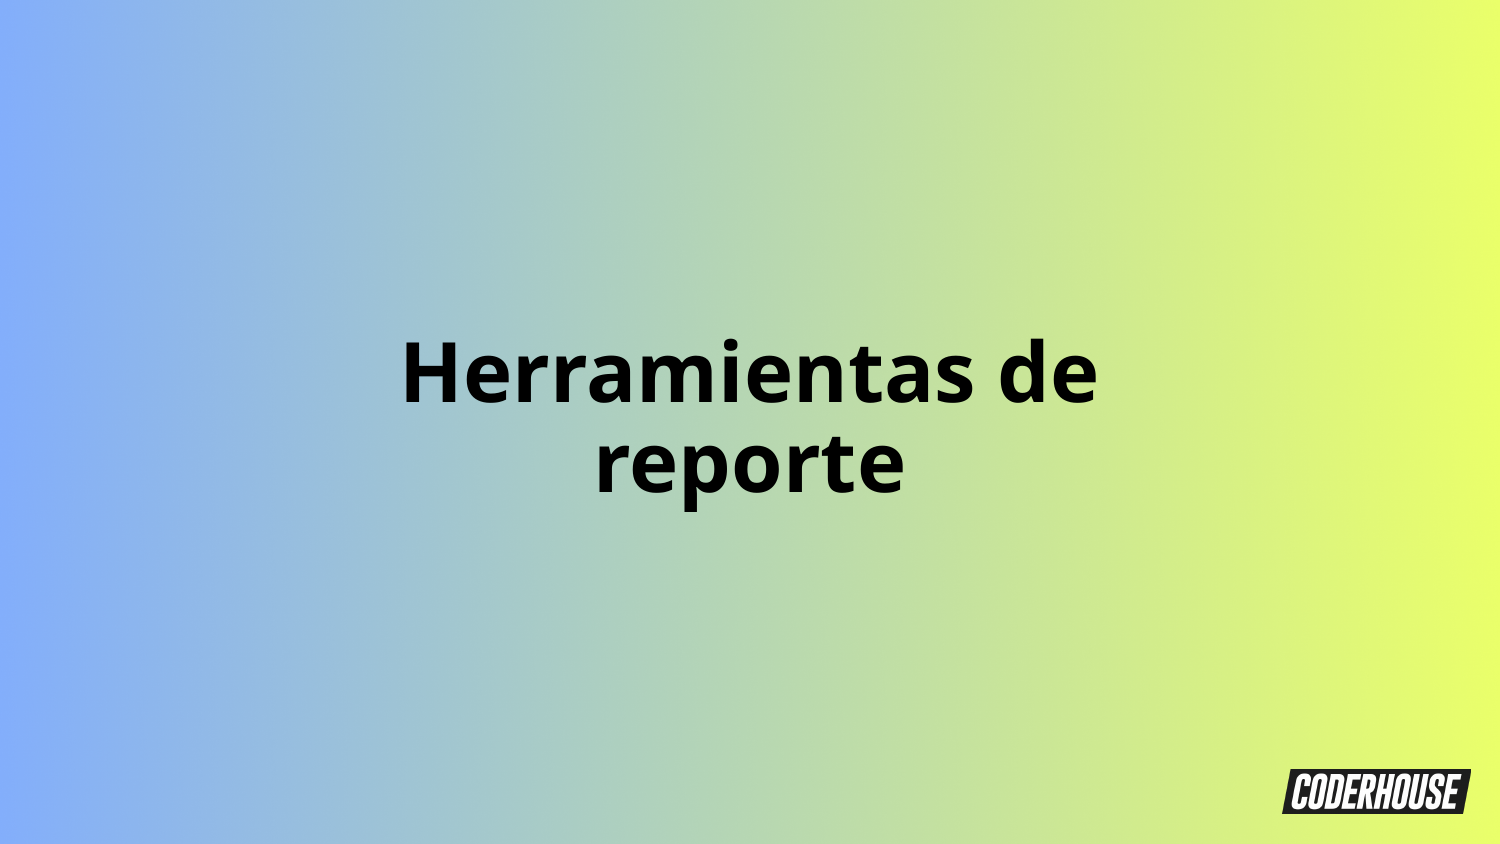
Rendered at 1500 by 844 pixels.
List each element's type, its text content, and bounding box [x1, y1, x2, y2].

text_box Herramientas de reporte [239, 315, 1261, 526]
picture [0, 0, 1500, 844]
